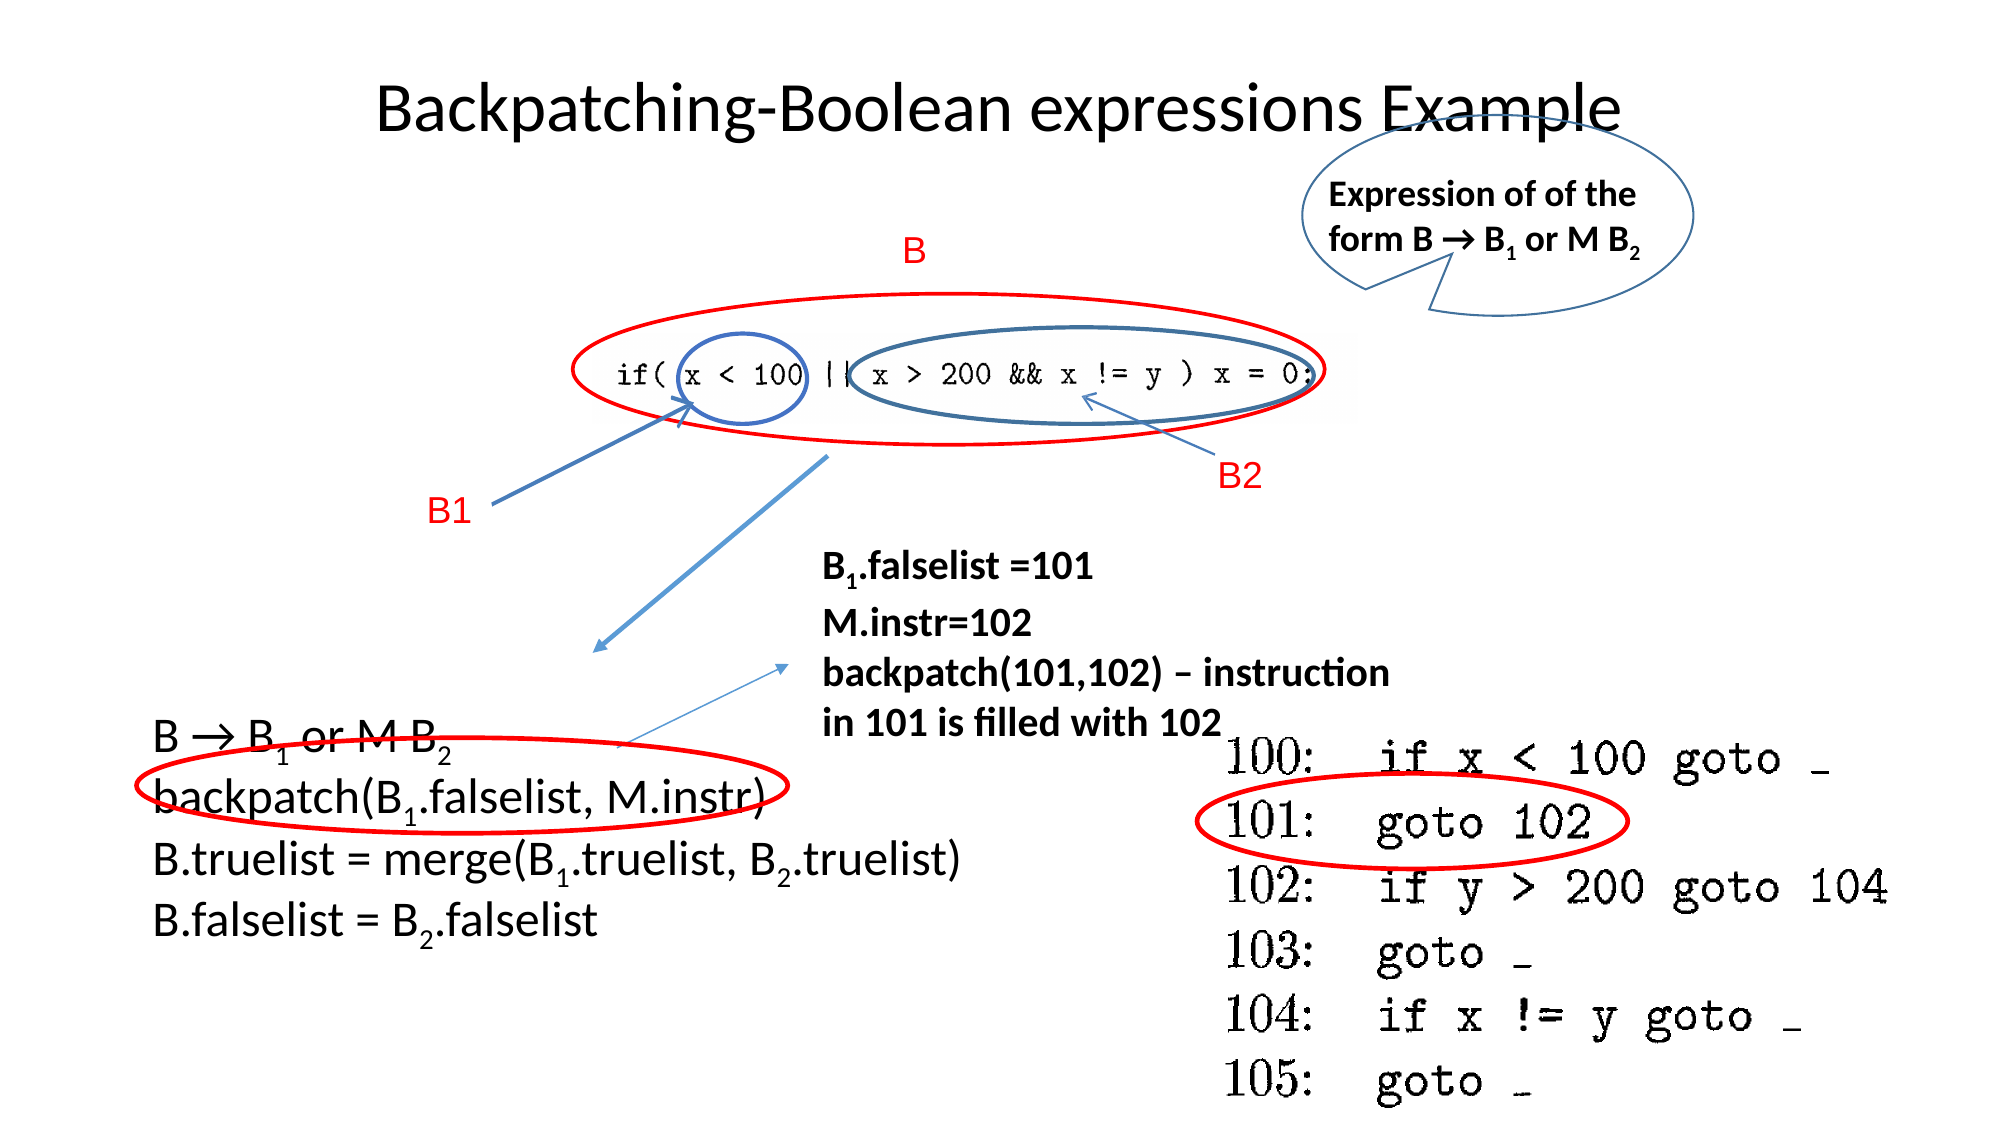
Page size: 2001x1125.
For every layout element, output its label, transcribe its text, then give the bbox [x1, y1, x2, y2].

text_box [1302, 182, 1313, 249]
text_box [1160, 432, 1216, 456]
text_box [1333, 114, 1663, 161]
text_box B1 [424, 484, 500, 532]
text_box B → B1 or M B2 backpatch(B1.falselist, M.instr) B.truelist = merge(B1.truelist, B2.truelist) B.falselist = B2.falselist [137, 695, 1019, 957]
picture [1191, 737, 1935, 1125]
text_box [616, 663, 789, 749]
text_box [572, 348, 587, 390]
text_box [624, 293, 1274, 331]
text_box Backpatching-Boolean expressions Example [137, 59, 1863, 204]
text_box B [899, 223, 975, 271]
text_box [1682, 181, 1694, 250]
text_box [136, 737, 788, 834]
text_box [500, 432, 641, 503]
picture [592, 333, 1358, 425]
text_box B2 [1215, 448, 1291, 496]
text_box [992, 327, 1171, 331]
text_box B1.falselist =101 M.instr=102 backpatch(101,102) – instruction in 101 is filled with 102 [806, 529, 1414, 802]
text_box [739, 432, 1158, 445]
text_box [592, 455, 829, 654]
text_box Expression of of the form B → B1 or M B2 [1313, 161, 1682, 324]
